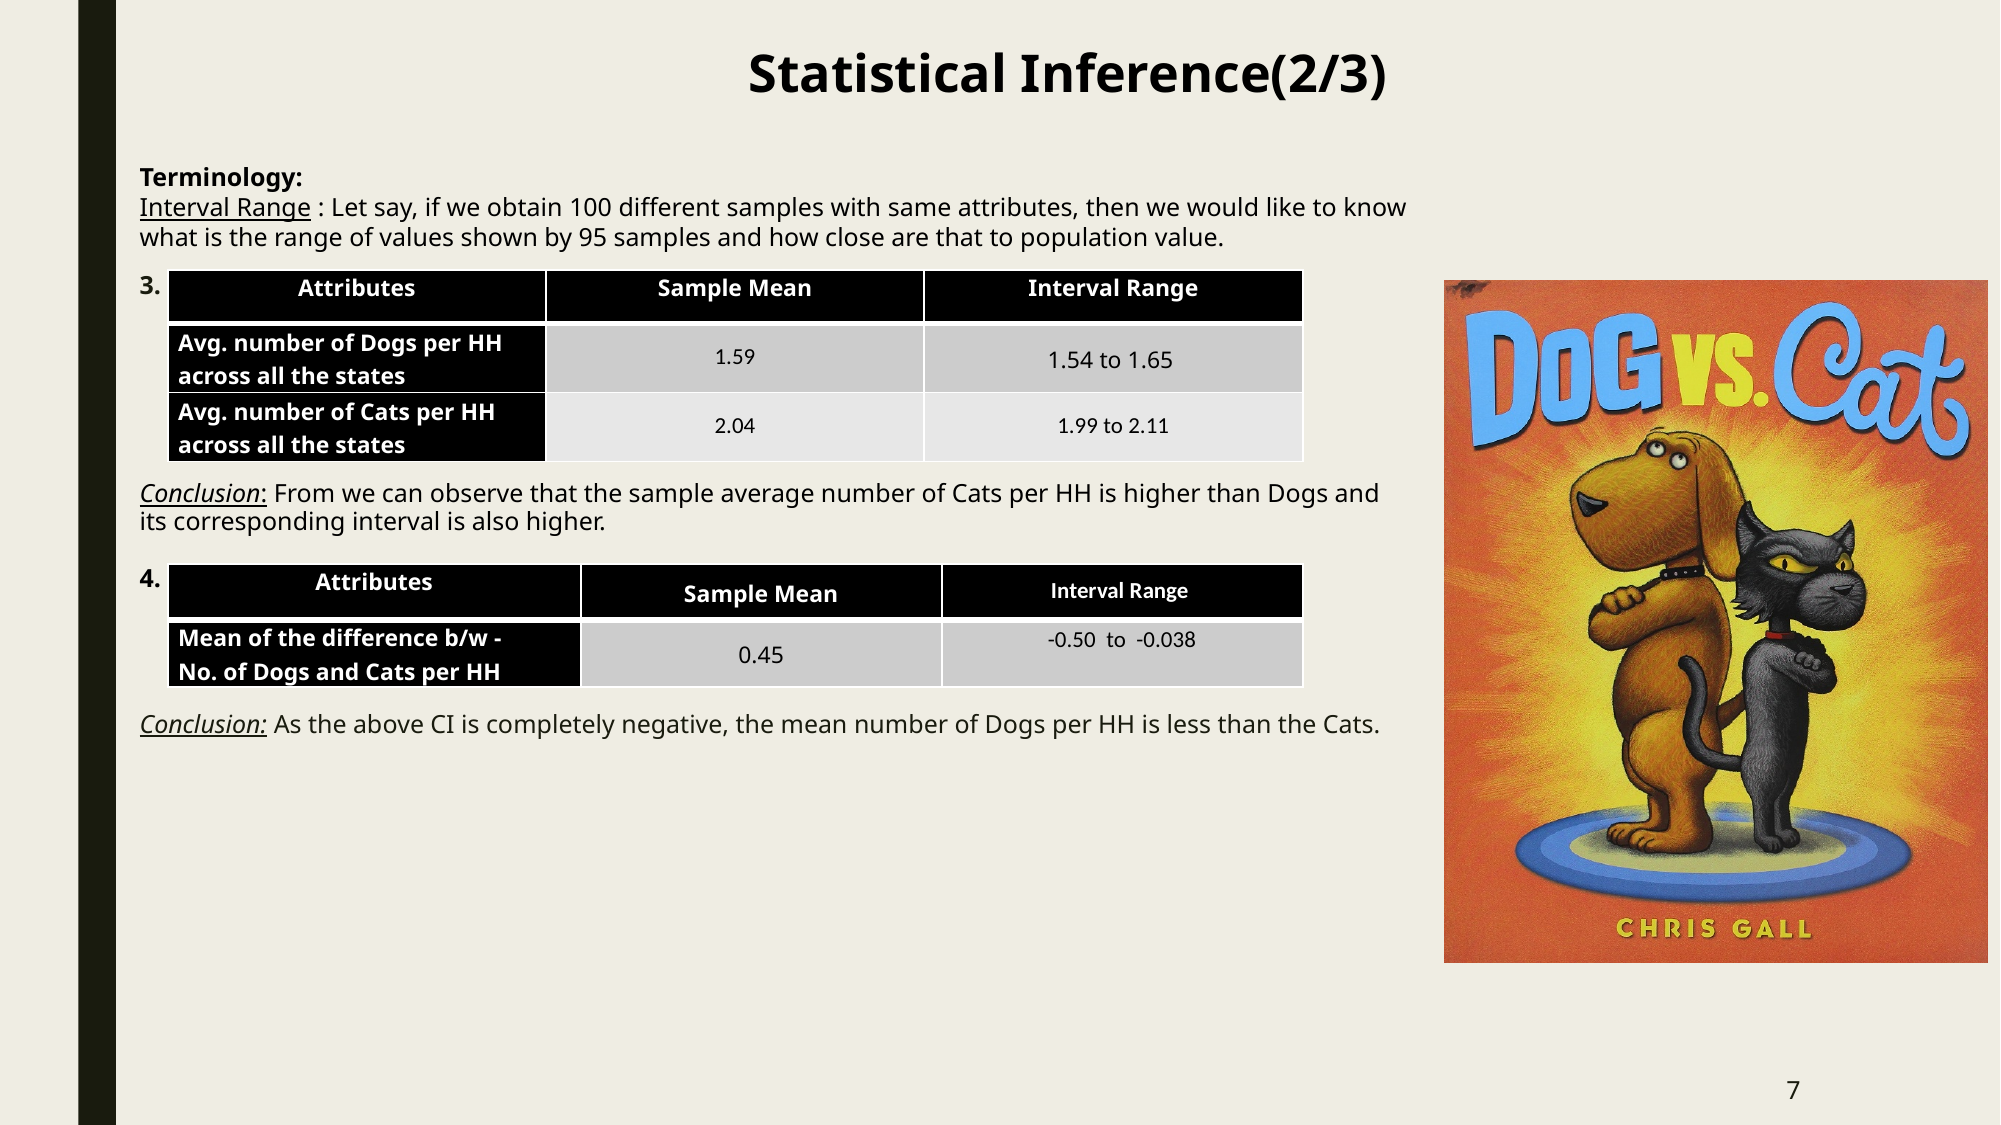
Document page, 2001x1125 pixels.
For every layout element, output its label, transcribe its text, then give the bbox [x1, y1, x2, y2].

table_cell Avg. number of Cats per HH across all the states [169, 393, 545, 461]
table_cell 2.04 [547, 393, 923, 461]
table_header Interval Range [925, 271, 1302, 321]
table_header Sample Mean [582, 565, 941, 617]
list Terminology: Interval Range : Let say, if we obtain 100 different samples with same attributes, then we would like to know what is the range of values shown by 95 samples and how close are that to population value. 3. Conclusion: From we can observe that the sample average number of Cats per HH is higher than Dogs and its corresponding interval is also higher. 4. Conclusion: As the above CI is completely negative, the mean number of Dogs per HH is less than the Cats. [124, 154, 1424, 1085]
slide_number 7 [1553, 1058, 1816, 1125]
table_header Attributes [169, 565, 580, 617]
table_cell 1.54 to 1.65 [925, 326, 1302, 392]
table_cell 1.99 to 2.11 [925, 393, 1302, 461]
title Statistical Inference(2/3) [148, 40, 1988, 127]
table_cell -0.50 to -0.038 [943, 623, 1302, 686]
table_cell Mean of the difference b/w - No. of Dogs and Cats per HH [169, 623, 580, 686]
table_cell 0.45 [582, 623, 941, 686]
table_header Attributes [169, 271, 545, 321]
table_header Interval Range [943, 565, 1302, 617]
table_cell 1.59 [547, 326, 923, 392]
table_cell Avg. number of Dogs per HH across all the states [169, 326, 545, 392]
picture [1444, 280, 1988, 963]
table_header Sample Mean [547, 271, 923, 321]
